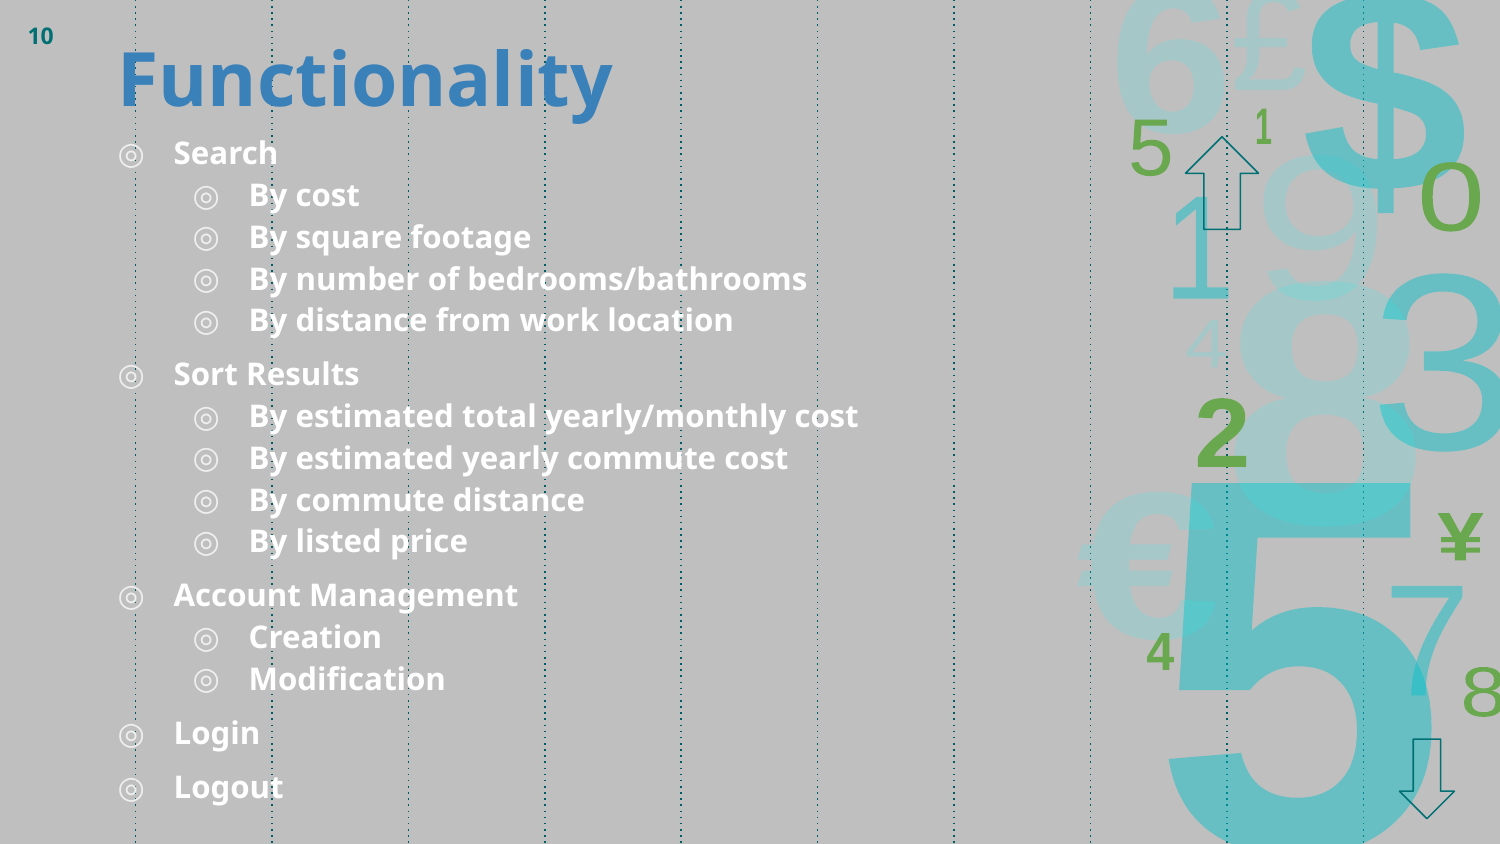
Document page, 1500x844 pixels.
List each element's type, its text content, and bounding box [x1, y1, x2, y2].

text_box Functionality [102, 23, 1087, 137]
slide_number 10 [12, 6, 103, 66]
text_box Search By cost By square footage By number of bedrooms/bathrooms By distance from work location Sort Results By estimated total yearly/monthly cost By estimated yearly commute cost By commute distance By listed price Account Management Creation Modification Login Logout [102, 114, 947, 244]
